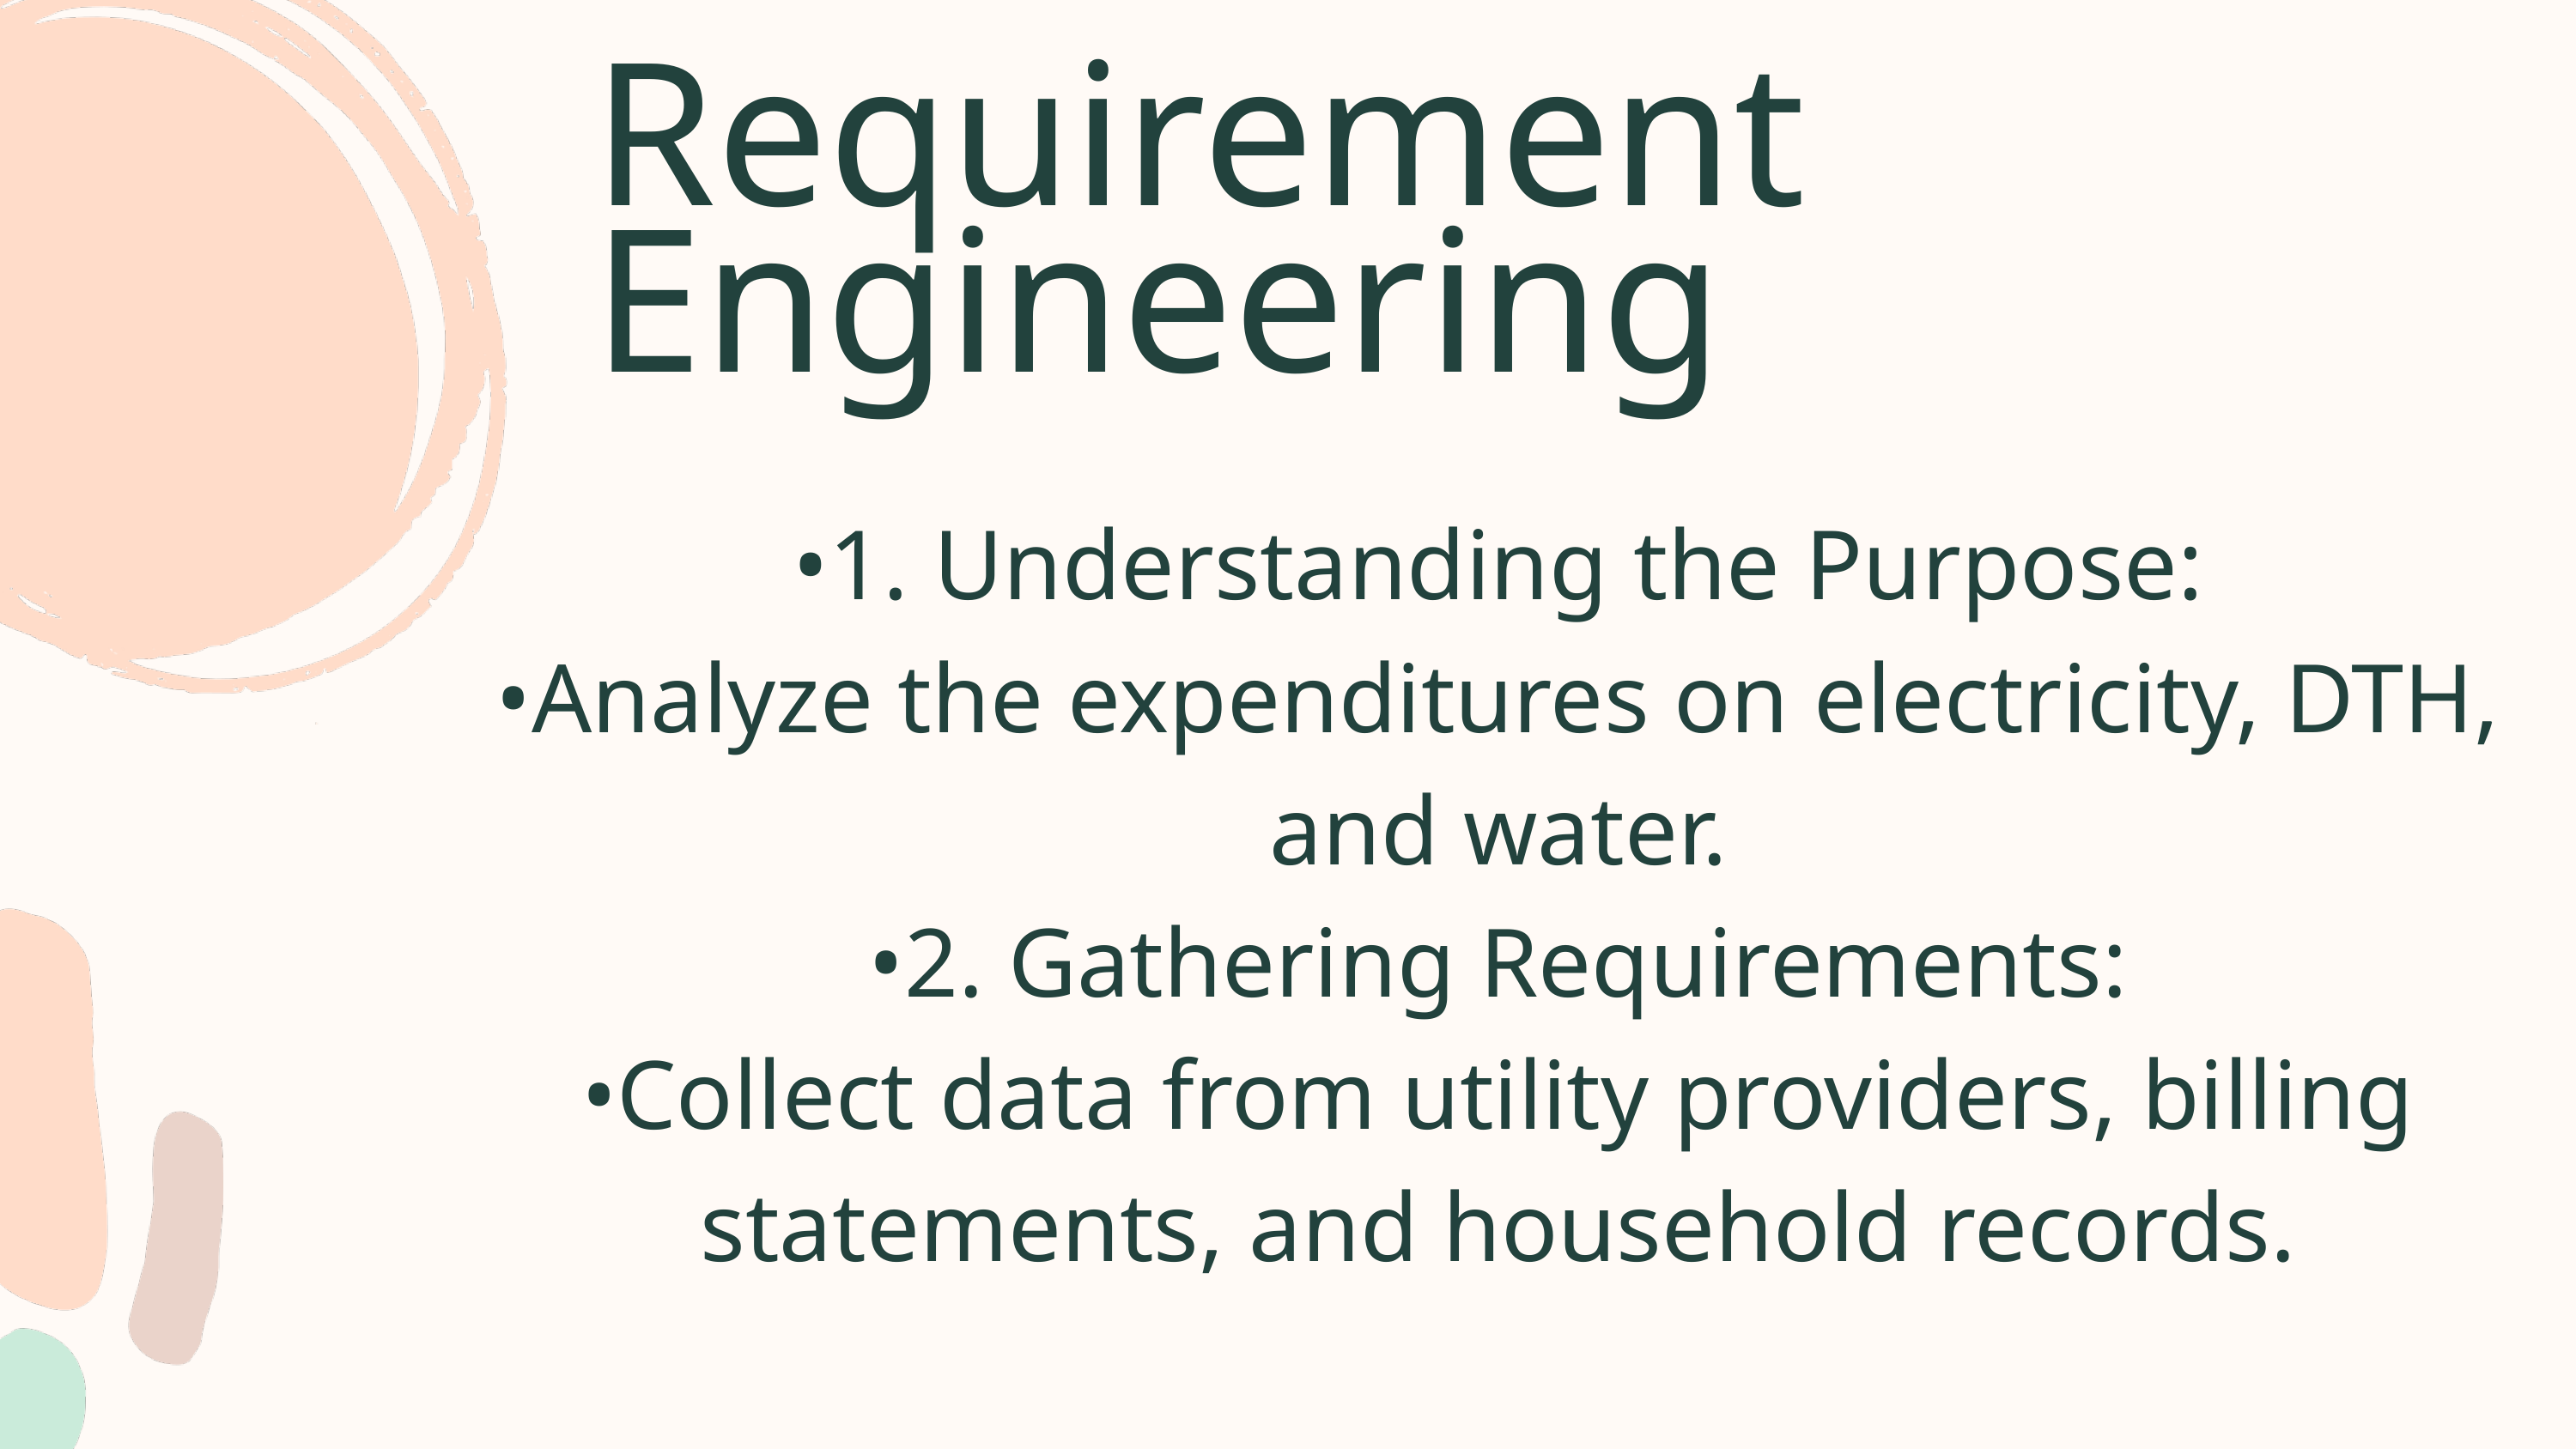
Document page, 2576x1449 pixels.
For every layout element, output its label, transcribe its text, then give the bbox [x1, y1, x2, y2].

text_box [0, 906, 224, 1449]
text_box •1. Understanding the Purpose: •Analyze the expenditures on electricity, DTH, and water. •2. Gathering Requirements: •Collect data from utility providers, billing statements, and household records. [452, 485, 2545, 1343]
text_box Requirement Engineering [592, 78, 2367, 412]
text_box [0, 0, 508, 724]
